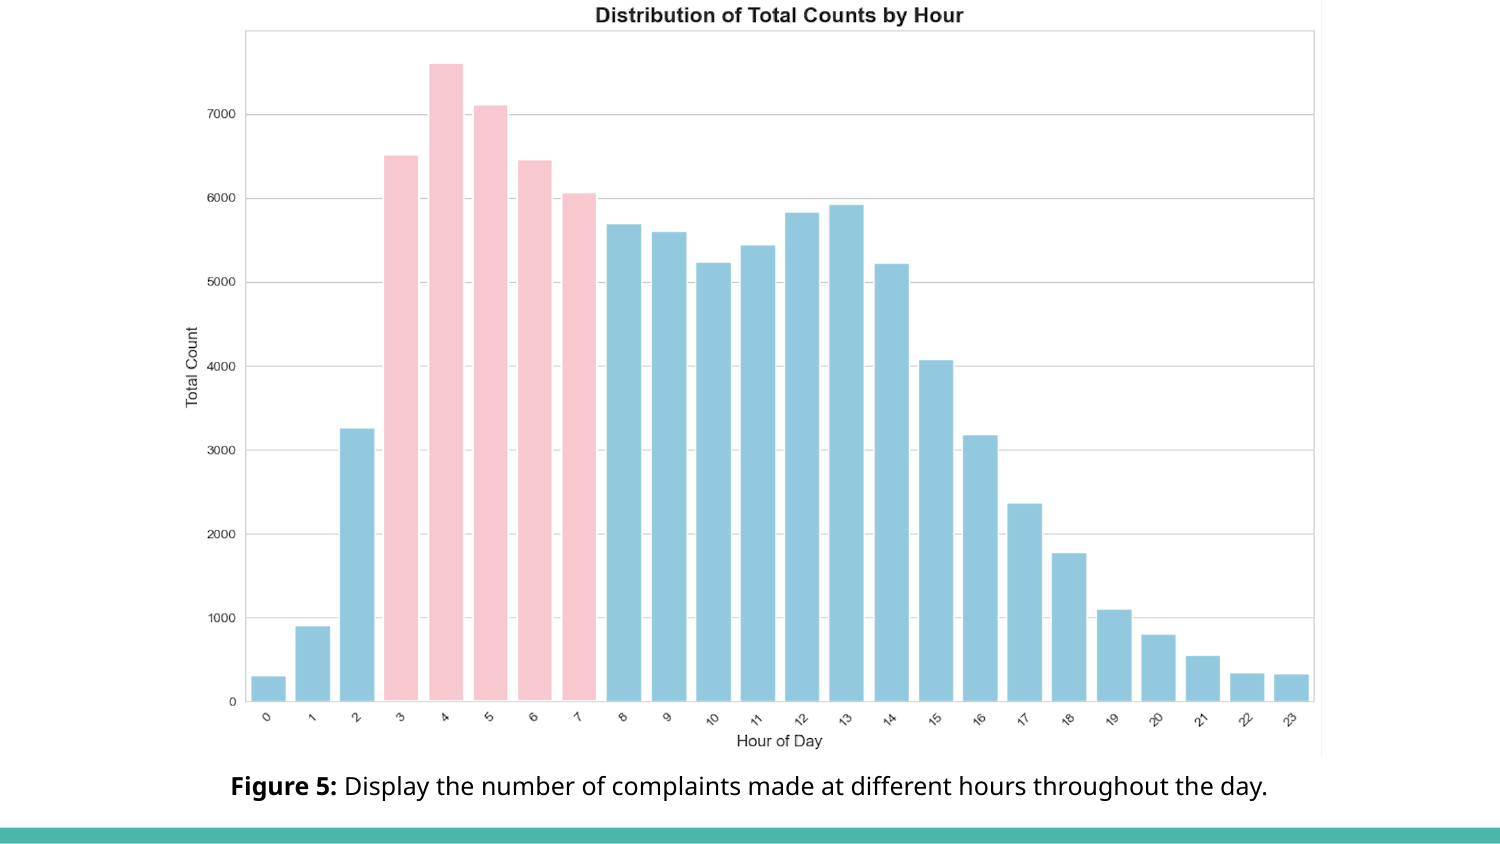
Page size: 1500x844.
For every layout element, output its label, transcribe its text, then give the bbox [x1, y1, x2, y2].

picture [178, 0, 1322, 758]
list Figure 5: Display the number of complaints made at different hours throughout the day. [0, 757, 1500, 838]
